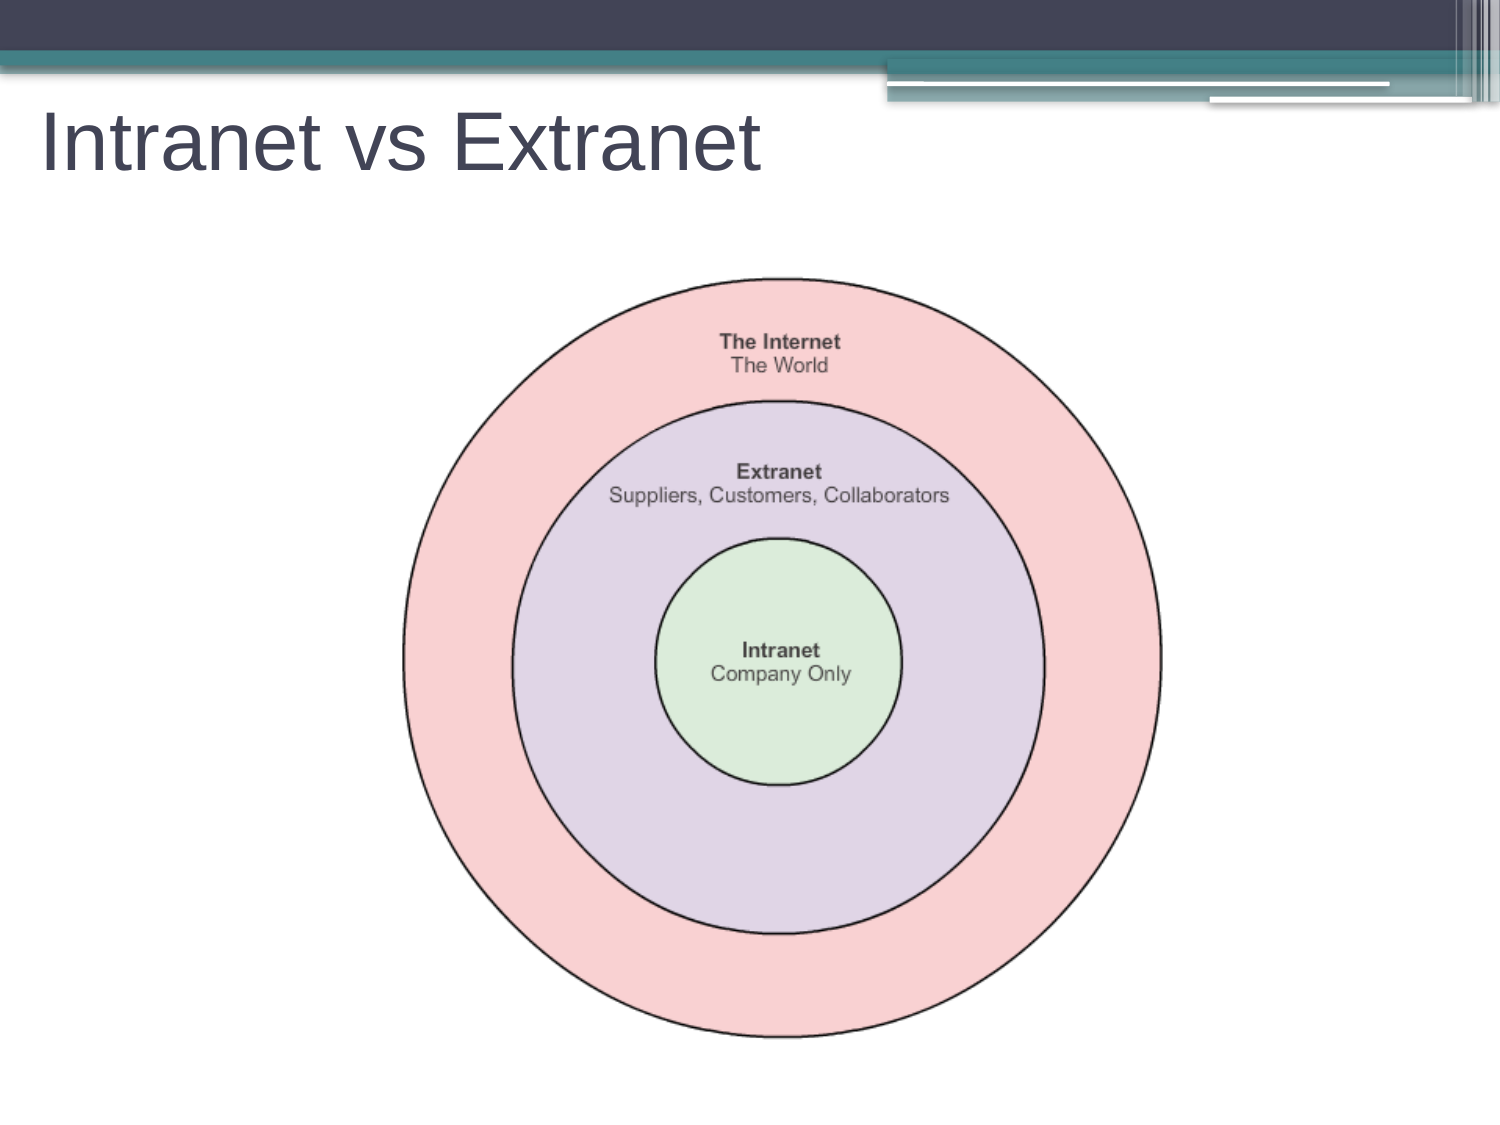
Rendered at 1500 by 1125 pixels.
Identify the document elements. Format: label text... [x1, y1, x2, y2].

title Intranet vs Extranet [24, 50, 1375, 225]
picture [362, 274, 1188, 1049]
